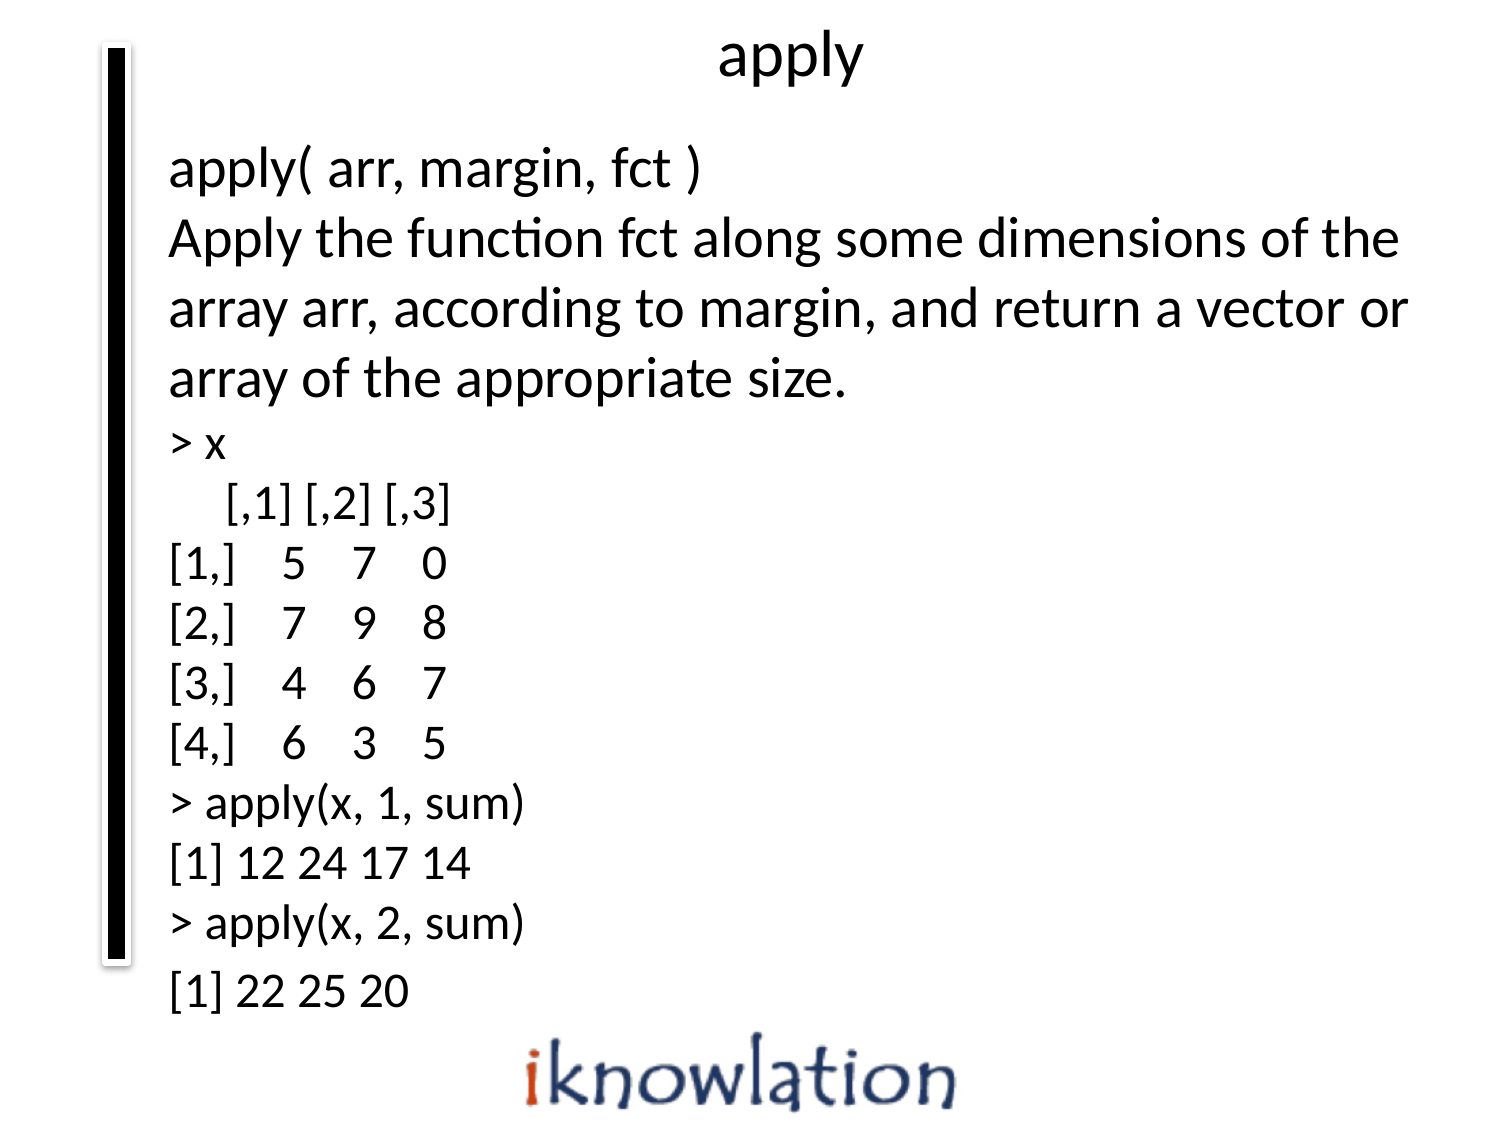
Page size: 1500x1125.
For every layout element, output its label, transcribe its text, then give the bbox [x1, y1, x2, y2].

text_box apply( arr, margin, fct ) Apply the function fct along some dimensions of the array arr, according to margin, and return a vector or array of the appropriate size. > x [,1] [,2] [,3] [1,] 5 7 0 [2,] 7 9 8 [3,] 4 6 7 [4,] 6 3 5 > apply(x, 1, sum) [1] 12 24 17 14 > apply(x, 2, sum) [1] 22 25 20 [153, 121, 1500, 1072]
picture [465, 1072, 1011, 1125]
title apply [153, 0, 1429, 100]
